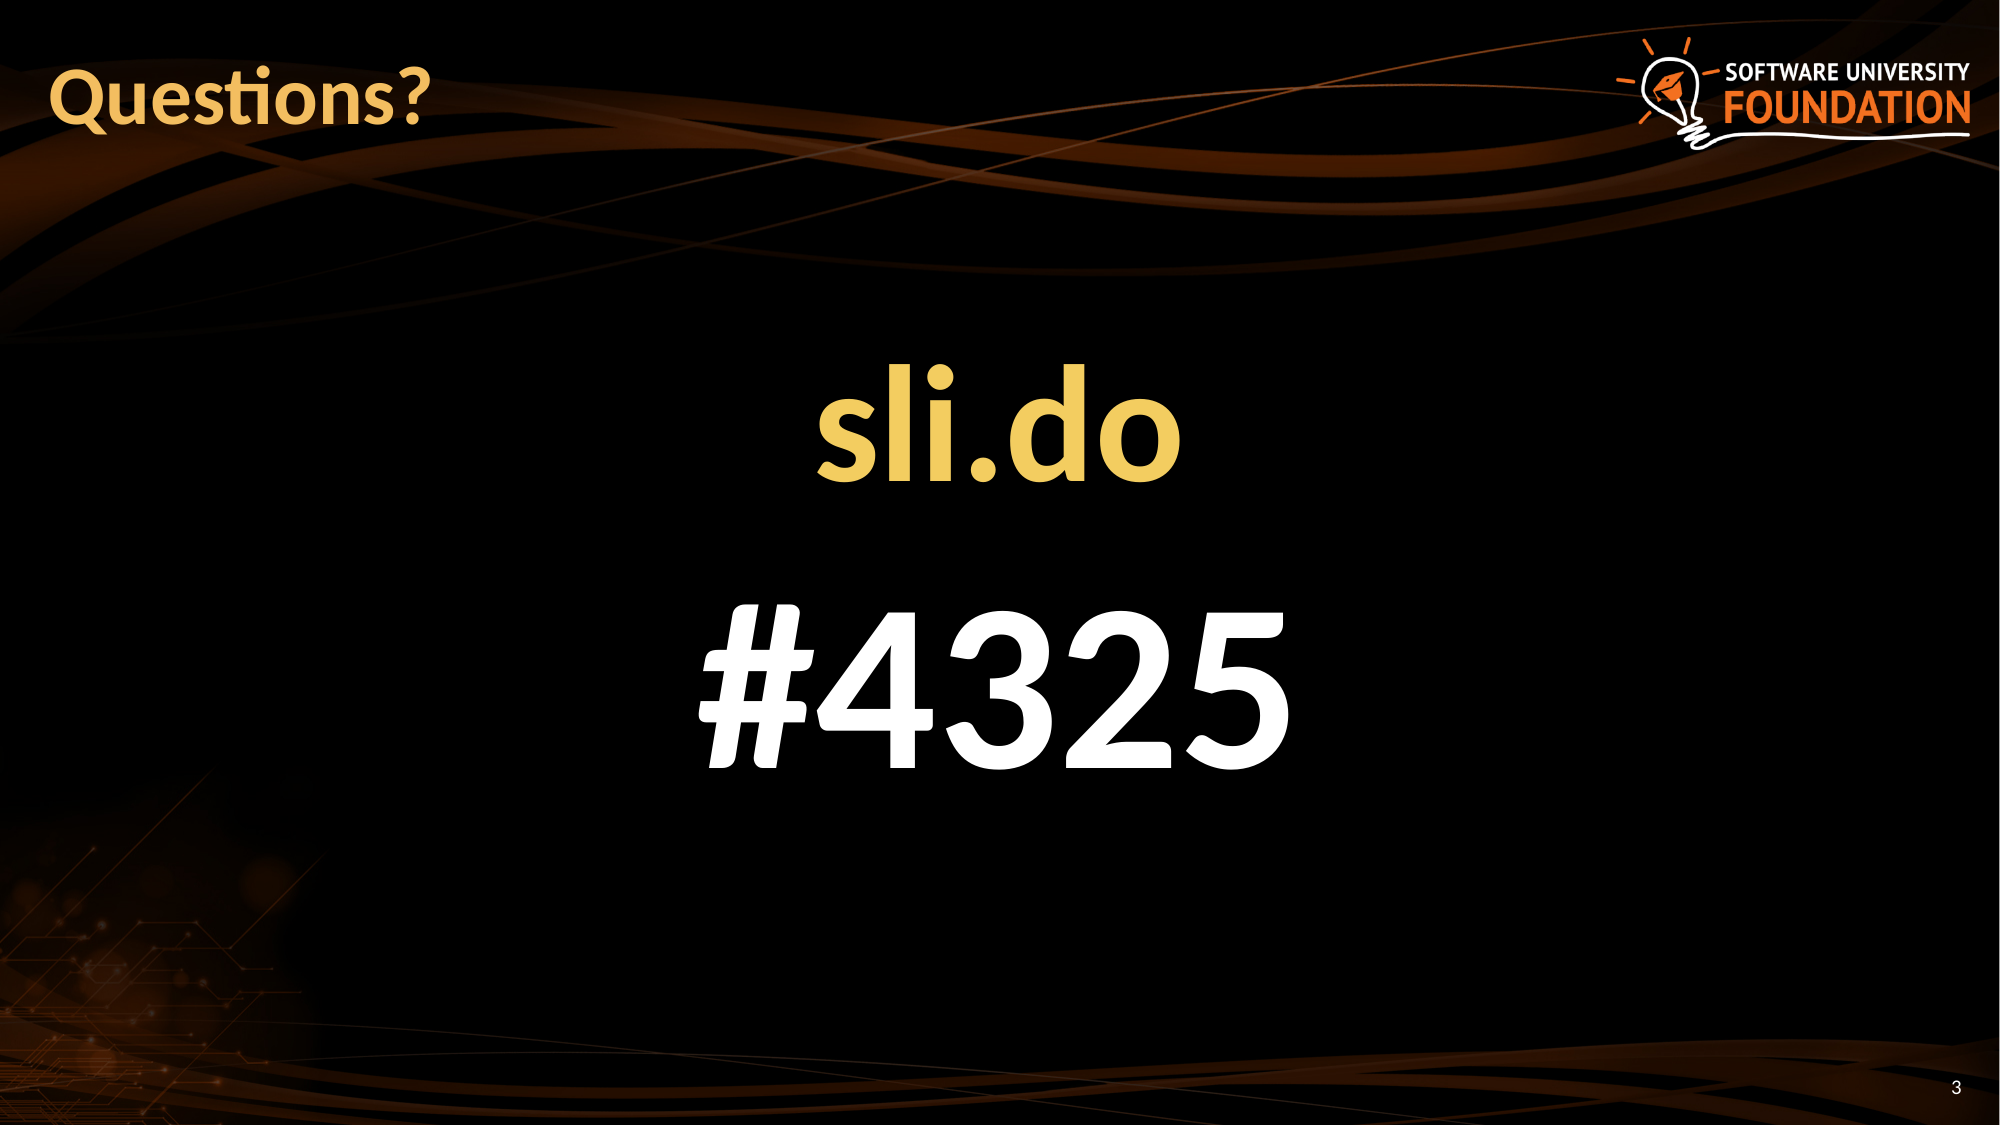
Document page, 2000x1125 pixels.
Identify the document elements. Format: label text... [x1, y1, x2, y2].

list sli.do #4325 [31, 188, 1968, 1071]
title Questions? [30, 6, 1602, 189]
picture [0, 0, 2000, 1125]
slide_number 3 [1897, 1071, 1968, 1103]
